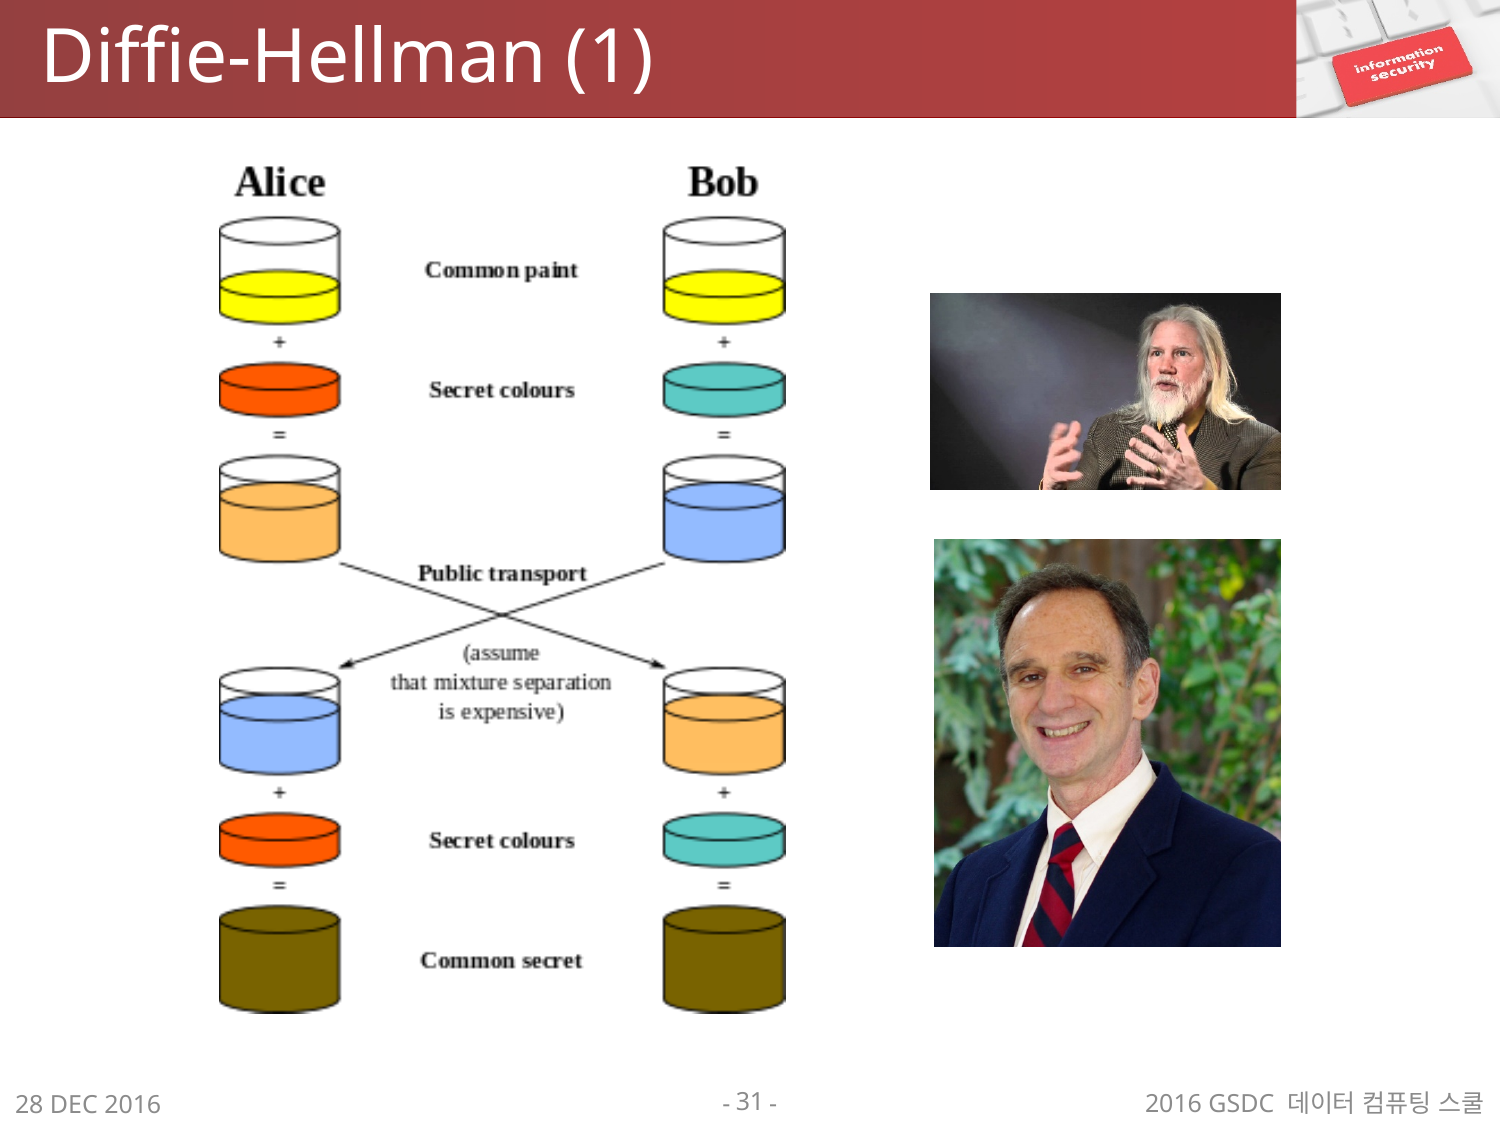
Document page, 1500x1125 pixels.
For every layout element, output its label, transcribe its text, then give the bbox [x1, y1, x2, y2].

picture [930, 293, 1281, 491]
picture [934, 539, 1281, 947]
slide_number 31 [581, 1081, 919, 1124]
footer 2016 GSDC 데이터 컴퓨팅 스쿨 [993, 1081, 1500, 1125]
list 시저 암호 [1297, 0, 1500, 118]
picture [219, 165, 786, 1014]
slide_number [0, 1082, 364, 1125]
title Diffie-Hellman (1) [25, 0, 1297, 118]
